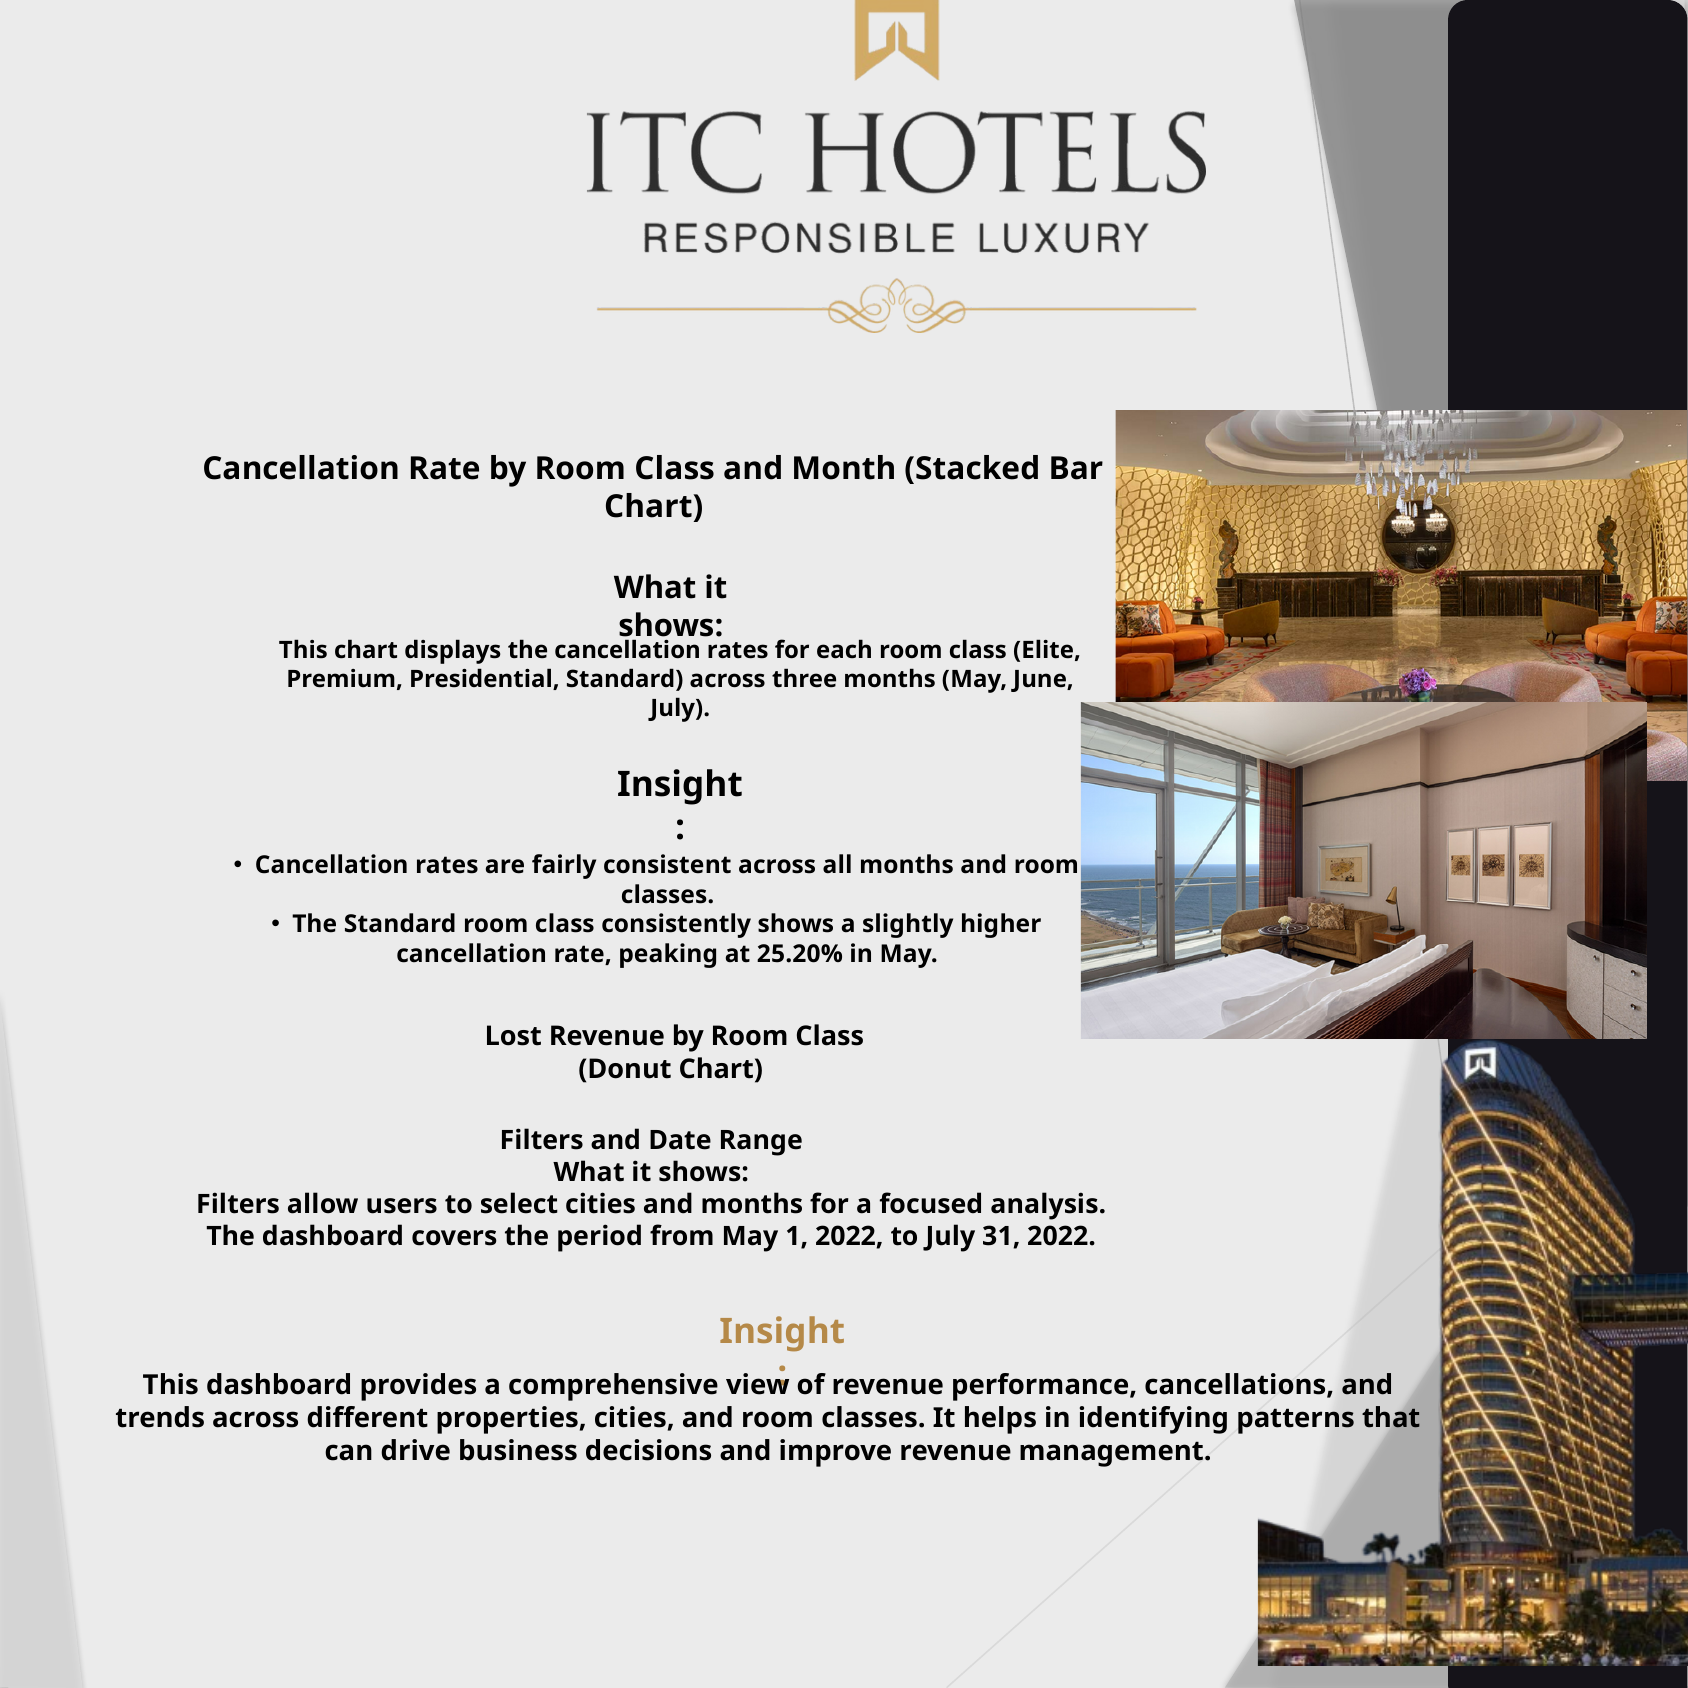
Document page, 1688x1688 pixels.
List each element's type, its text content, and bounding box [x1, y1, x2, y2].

text_box [1080, 702, 1441, 1039]
text_box This dashboard provides a comprehensive view of revenue performance, cancellations, and trends across different properties, cities, and room classes. It helps in identifying patterns that can drive business decisions and improve revenue management. [105, 1366, 1432, 1466]
text_box This chart displays the cancellation rates for each room class (Elite, Premium, Presidential, Standard) across three months (May, June, July). [255, 634, 1106, 721]
text_box [586, 0, 1206, 333]
text_box Cancellation Rate by Room Class and Month (Stacked Bar Chart) [181, 447, 1127, 524]
text_box Insight: [718, 1307, 846, 1366]
text_box What it shows: [561, 567, 781, 634]
text_box Insight: [616, 761, 744, 847]
text_box [1257, 1038, 1441, 1666]
text_box Lost Revenue by Room Class (Donut Chart) [445, 1018, 897, 1084]
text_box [1447, 0, 1688, 1688]
text_box Filters and Date Range What it shows: Filters allow users to select cities and months for a focused analysis. The dashboard covers the period from May 1, 2022, to July 31, 2022. [188, 1122, 1114, 1251]
text_box [1115, 410, 1441, 702]
text_box Cancellation rates are fairly consistent across all months and room classes. The Standard room class consistently shows a slightly higher cancellation rate, peaking at 25.20% in May. [207, 848, 1086, 968]
